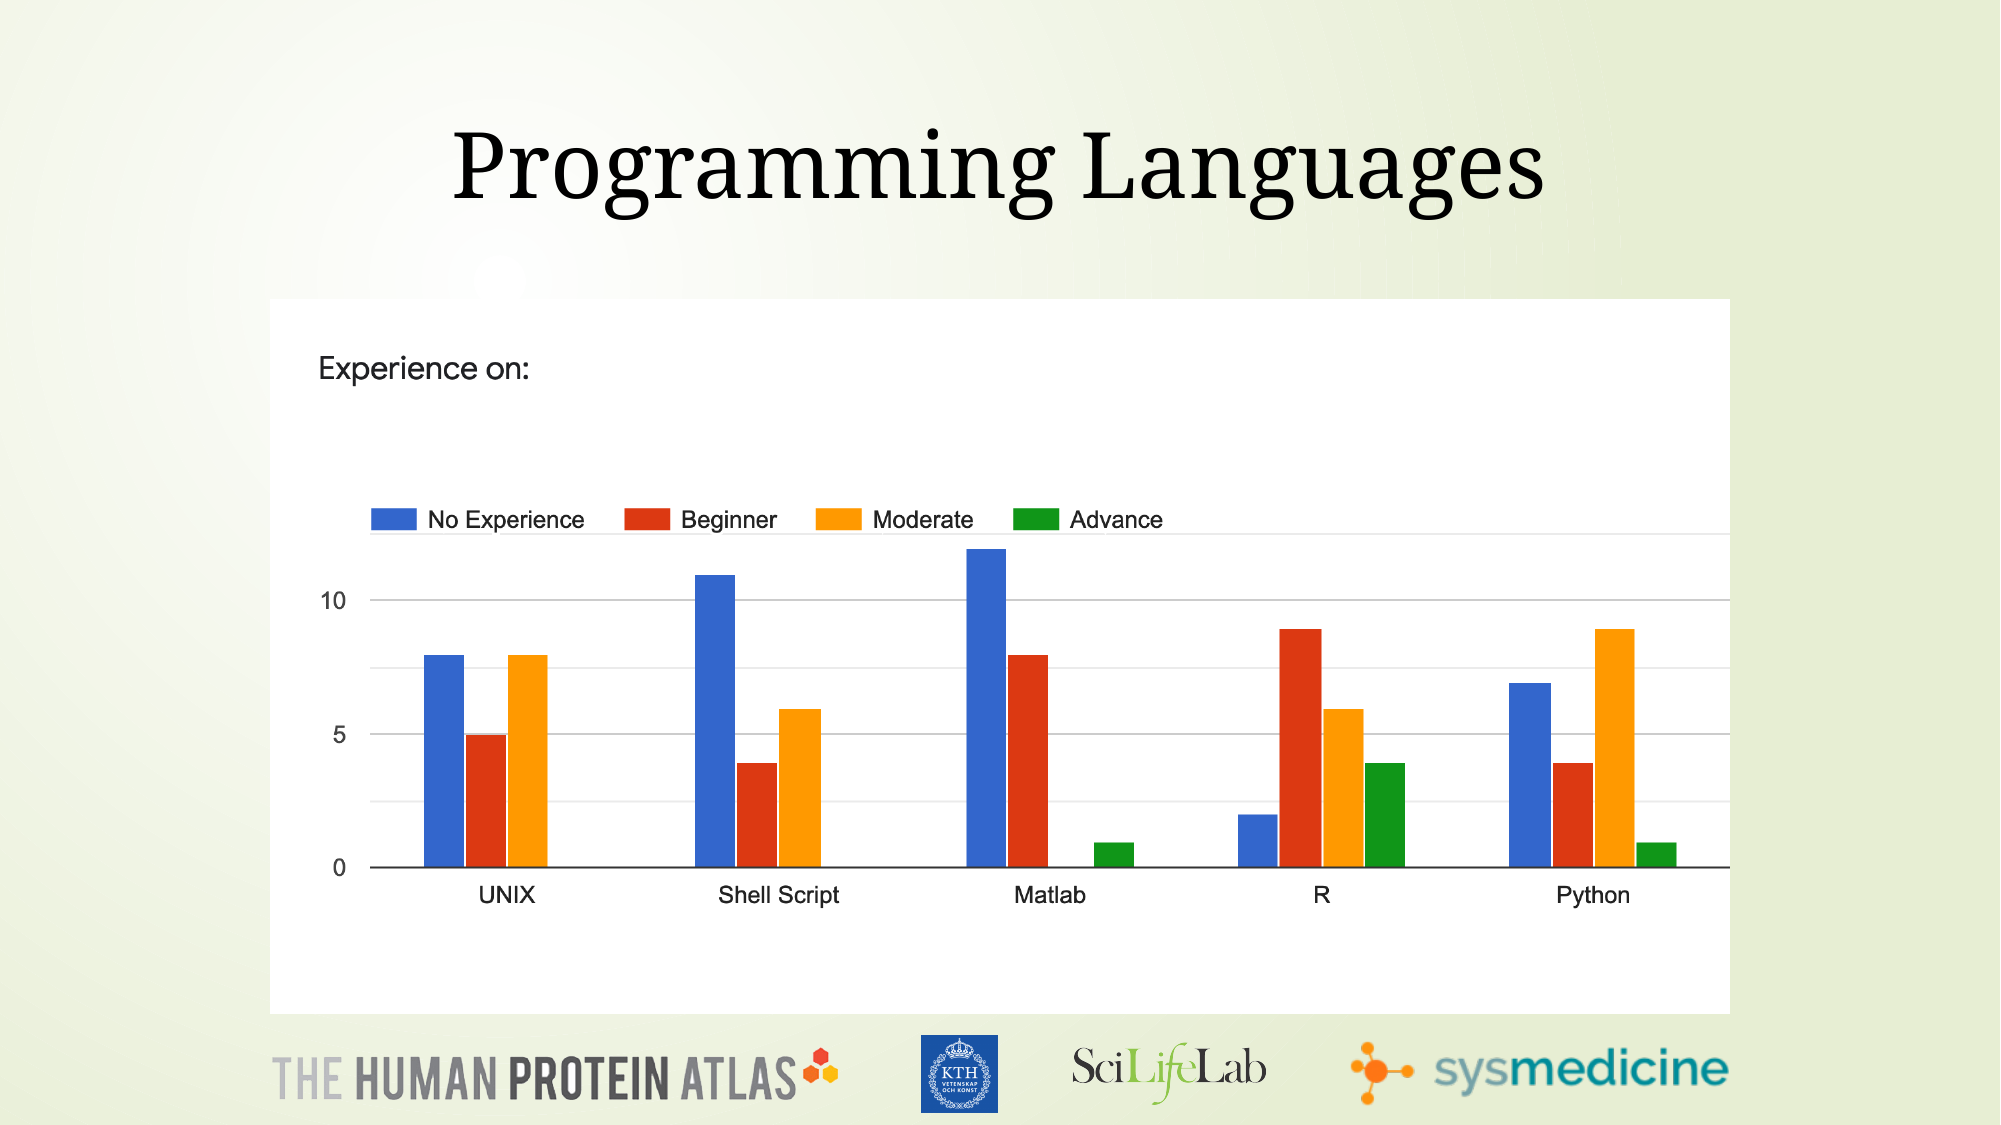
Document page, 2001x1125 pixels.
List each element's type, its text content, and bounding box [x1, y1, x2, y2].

picture [1070, 1041, 1267, 1107]
picture [1350, 1041, 1729, 1106]
picture [921, 1035, 998, 1113]
title Programming Languages [137, 59, 1863, 278]
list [270, 299, 1730, 1014]
picture [271, 1047, 838, 1100]
